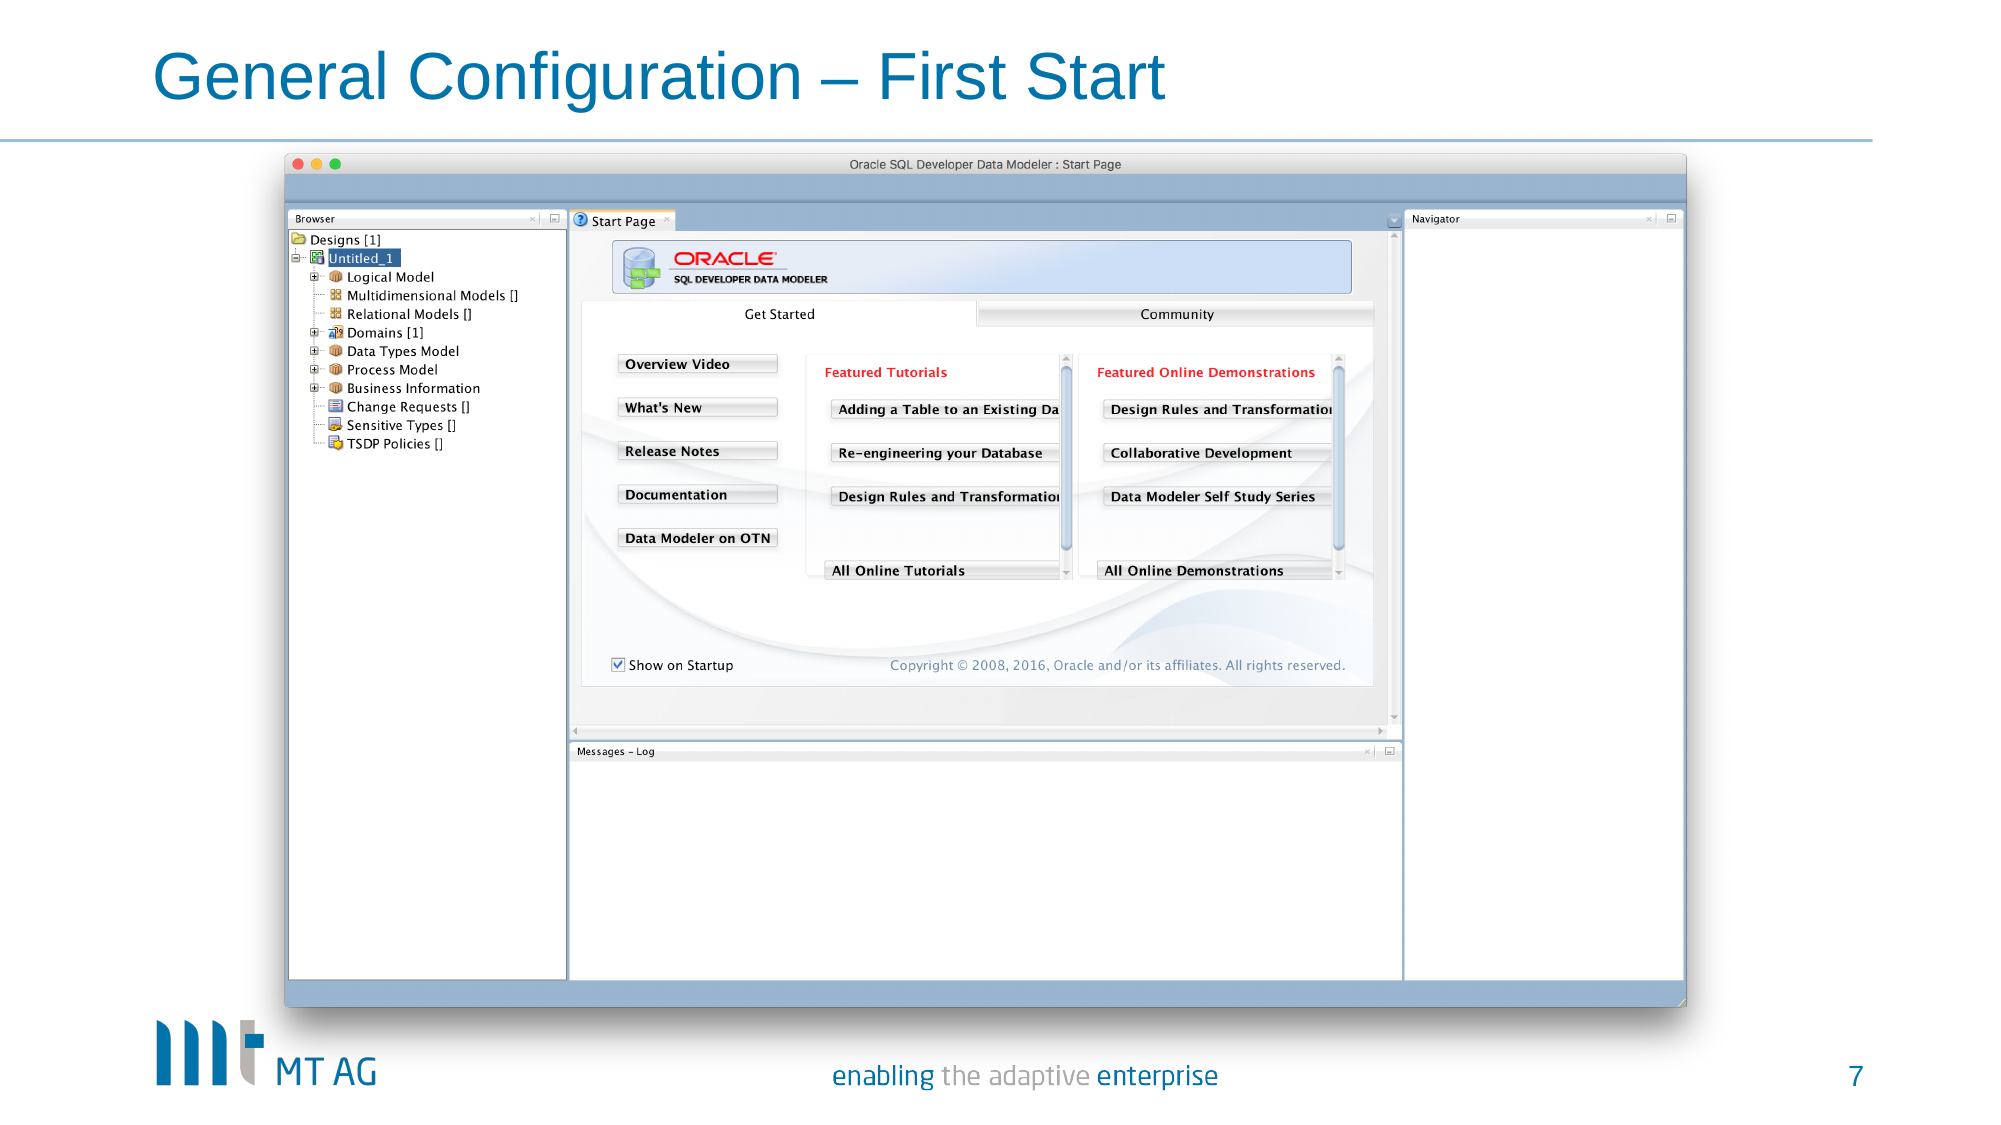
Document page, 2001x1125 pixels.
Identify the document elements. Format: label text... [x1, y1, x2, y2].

picture [1166, 1082, 1219, 1091]
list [233, 124, 1738, 1082]
title General Configuration – First Start [137, 22, 1863, 134]
picture [932, 1082, 1162, 1091]
picture [146, 1011, 381, 1088]
picture [831, 1082, 922, 1091]
